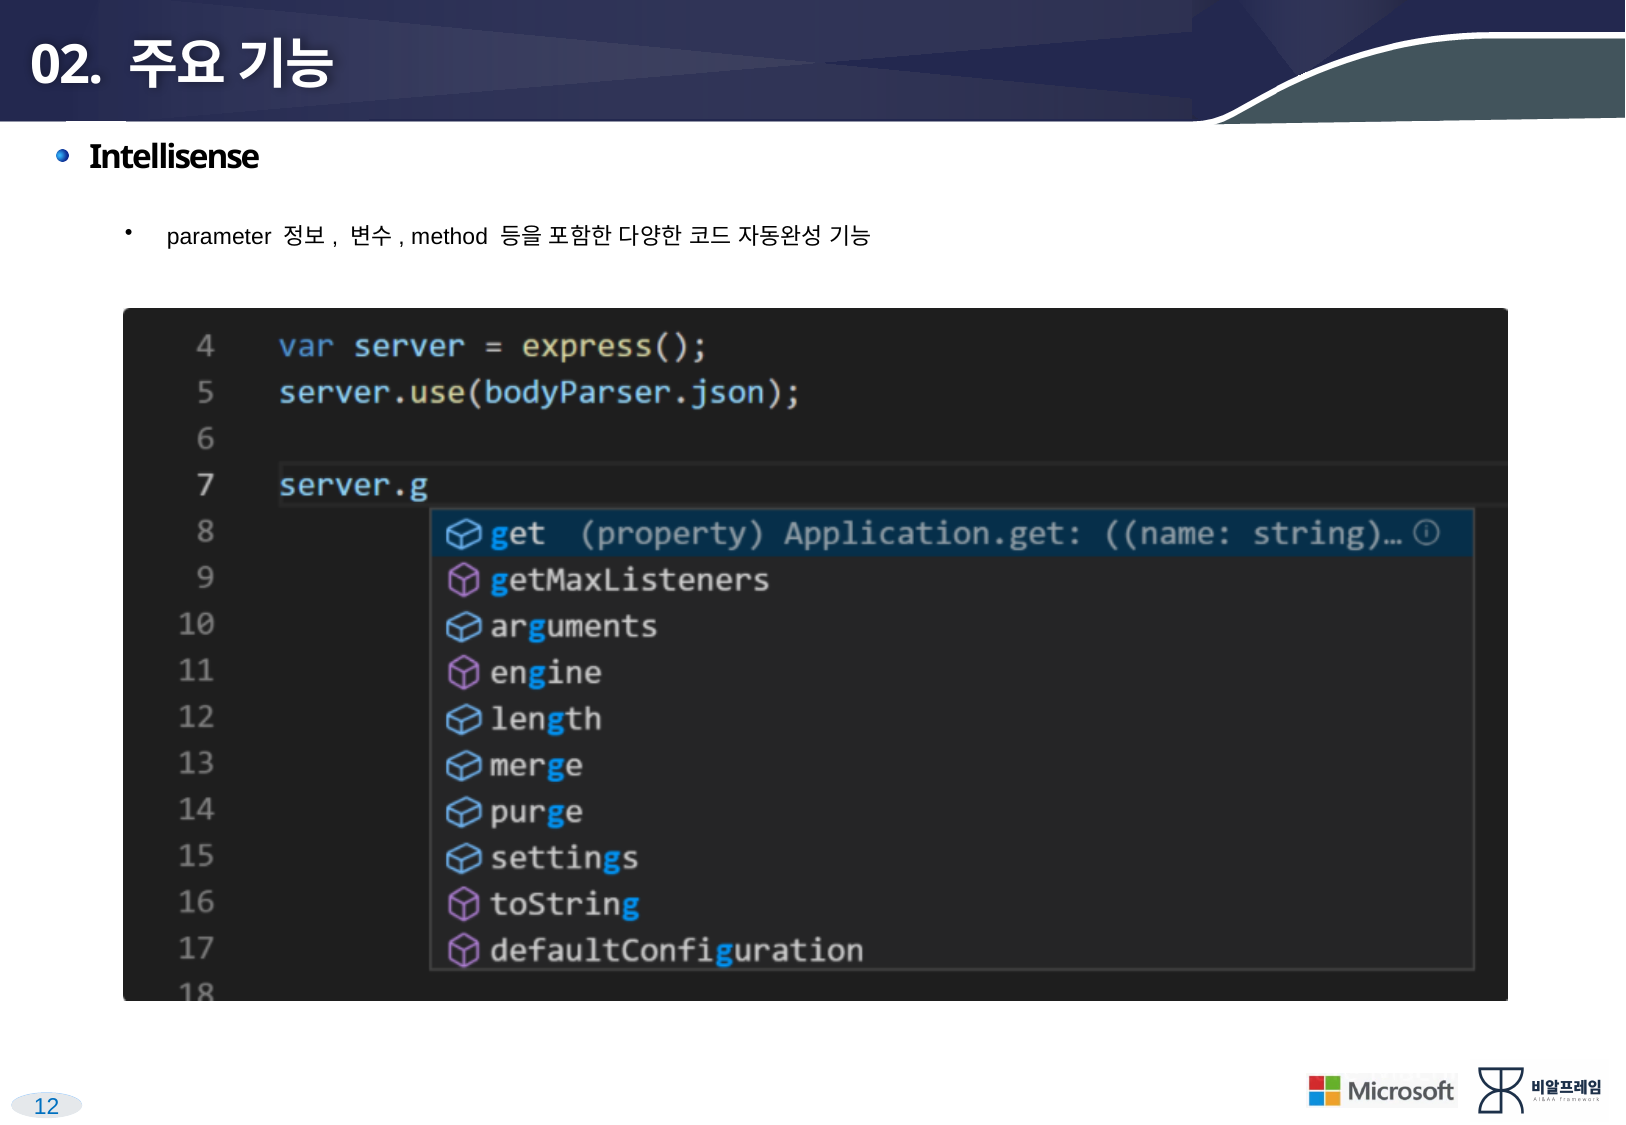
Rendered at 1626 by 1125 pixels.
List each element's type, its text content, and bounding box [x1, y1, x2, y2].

picture [1306, 1073, 1458, 1108]
picture [122, 308, 1508, 1002]
list Intellisense [44, 127, 1587, 193]
title 02. 주요 기능 [29, 30, 1319, 94]
picture [1470, 1059, 1609, 1122]
picture [56, 149, 69, 162]
picture [0, 0, 1625, 129]
text_box parameter 정보, 변수, method 등을 포함한 다양한 코드 자동완성 기능 [110, 208, 1319, 257]
